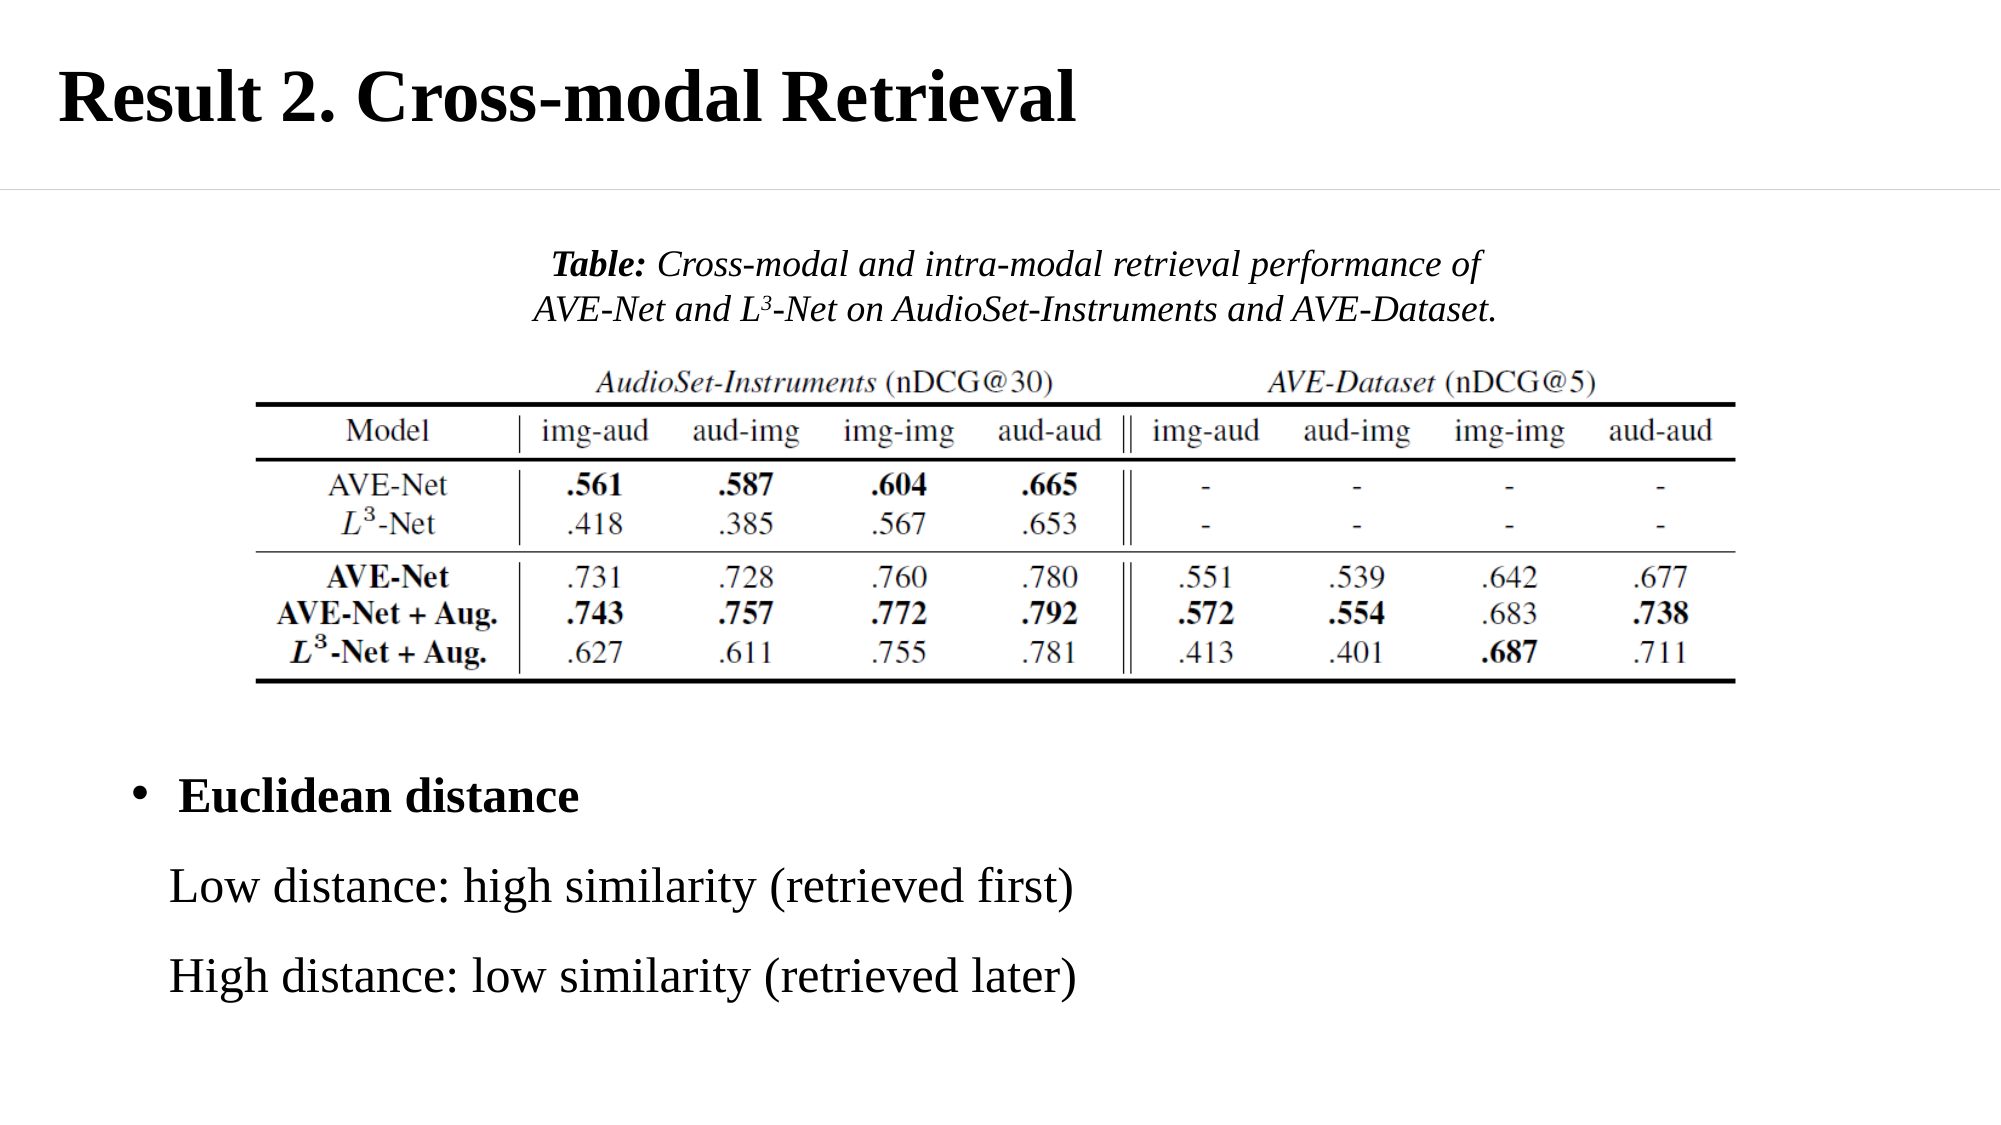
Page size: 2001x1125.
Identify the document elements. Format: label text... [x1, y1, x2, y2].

text_box Result 2. Cross-modal Retrieval [43, 49, 1769, 189]
picture [245, 350, 1755, 703]
text_box Table: Cross-modal and intra-modal retrieval performance of AVE-Net and L3-Net on AudioSet-Instruments and AVE-Dataset. [516, 232, 1517, 337]
text_box Euclidean distance Low distance: high similarity (retrieved first) High distance: low similarity (retrieved later) [116, 724, 1094, 1100]
